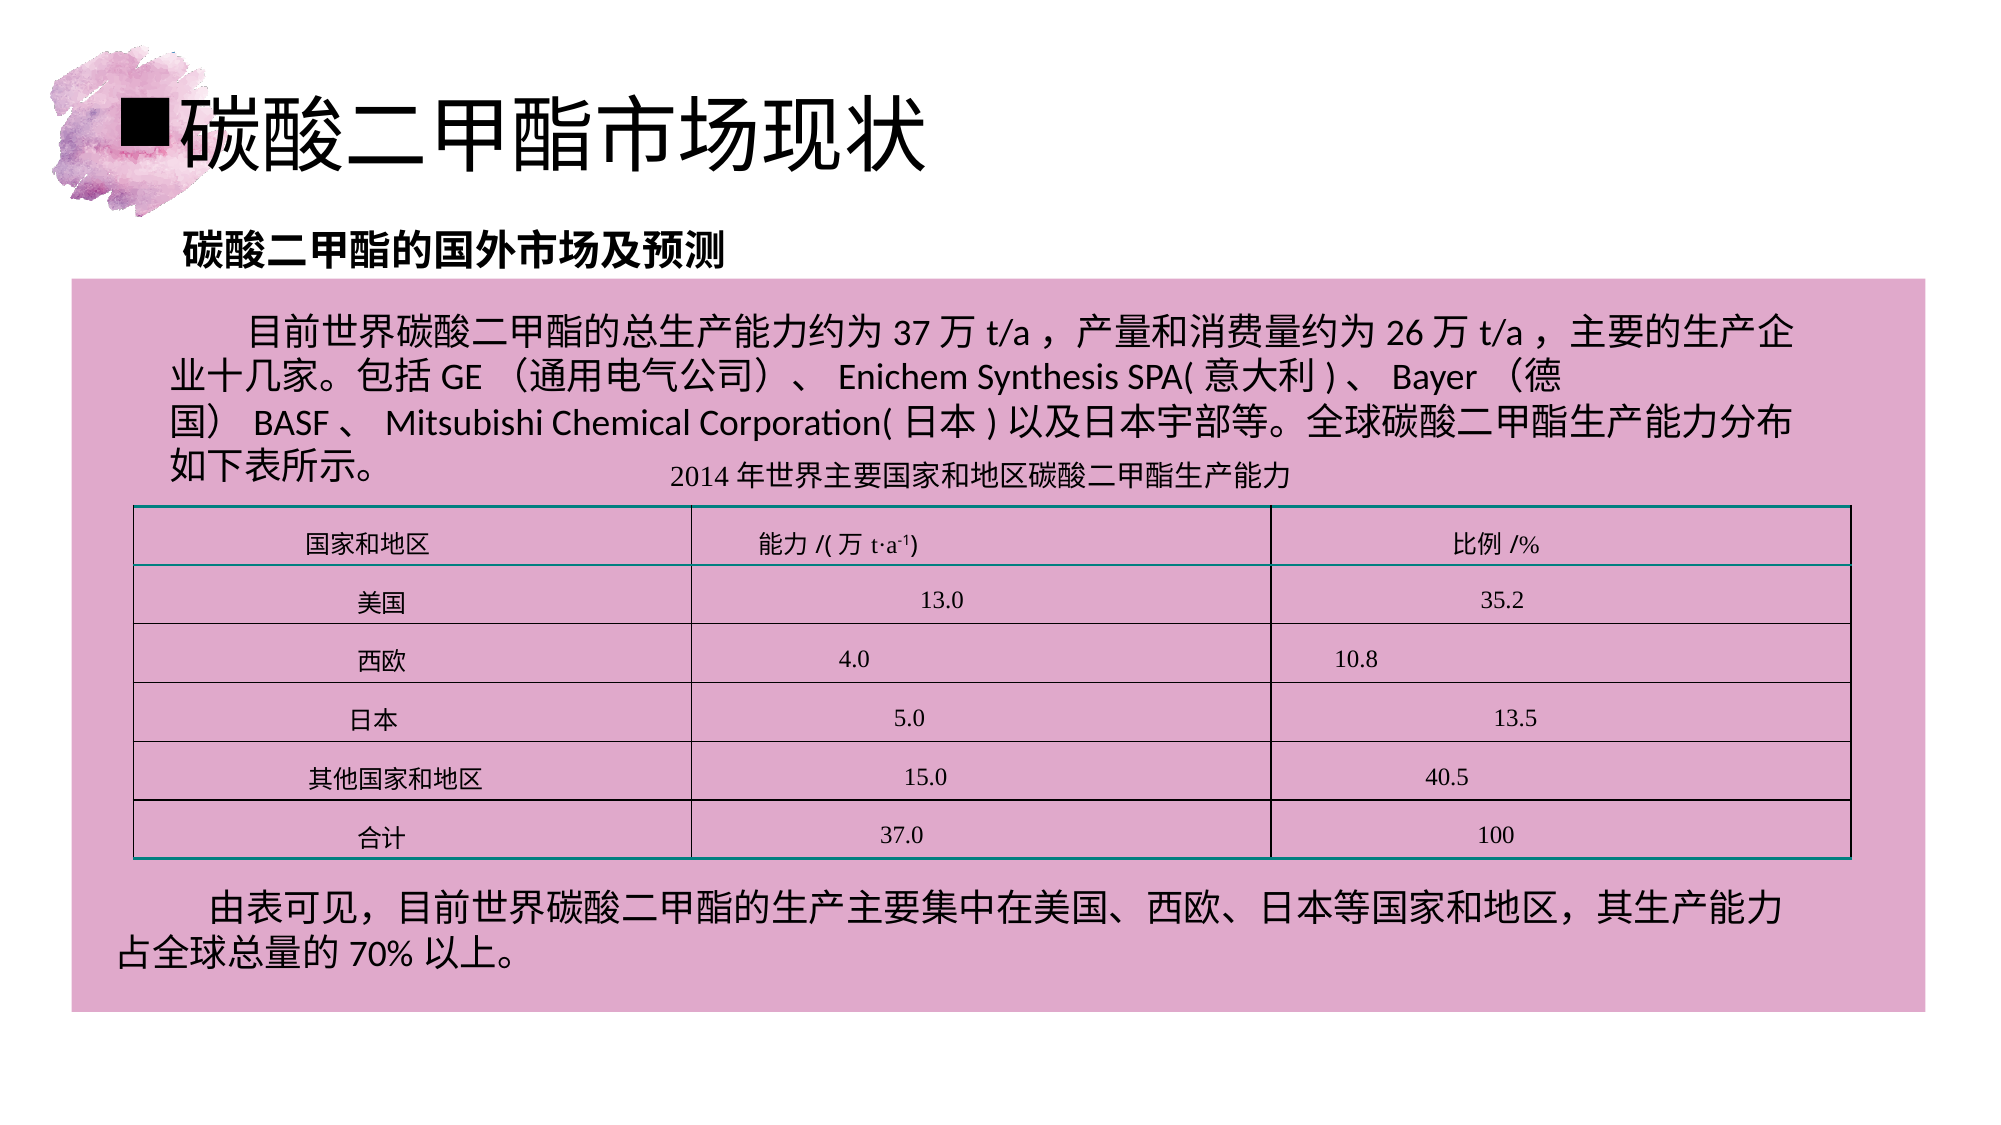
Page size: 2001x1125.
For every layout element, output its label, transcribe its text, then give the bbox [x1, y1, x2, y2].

table_header 比例/% [1272, 508, 1850, 564]
picture [50, 45, 229, 217]
text_box 碳酸二甲酯的国外市场及预测 [168, 216, 1343, 282]
table_cell 5.0 [692, 683, 1270, 741]
table_cell 西欧 [134, 624, 691, 682]
table_cell 其他国家和地区 [134, 742, 691, 799]
text_box 碳酸二甲酯市场现状 [229, 75, 969, 190]
table_cell 40.5 [1272, 742, 1850, 799]
text_box 2014年世界主要国家和地区碳酸二甲酯生产能力 [485, 449, 1319, 505]
table_cell 37.0 [692, 801, 1270, 857]
text_box [70, 277, 1926, 1013]
table_header 能力/(万t·a-1) [692, 508, 1270, 564]
table_cell 15.0 [692, 742, 1270, 799]
table_cell 35.2 [1272, 566, 1850, 623]
table_cell 美国 [134, 566, 691, 623]
table_header 国家和地区 [134, 508, 691, 564]
table_cell 13.5 [1272, 683, 1850, 741]
table_cell 13.0 [692, 566, 1270, 623]
table_cell 合计 [134, 801, 691, 857]
table_cell 100 [1272, 801, 1850, 857]
table_cell 日本 [134, 683, 691, 741]
table_cell 10.8 [1272, 624, 1850, 682]
text_box 目前世界碳酸二甲酯的总生产能力约为37万t/a，产量和消费量约为26万t/a，主要的生产企业十几家。包括GE（通用电气公司）、Enichem Synthesis SPA(意大利)、Bayer（德国）BASF、Mitsubishi Chemical Corporation(日本)以及日本宇部等。全球碳酸二甲酯生产能力分布如下表所示。 [154, 300, 1831, 495]
text_box 由表可见，目前世界碳酸二甲酯的生产主要集中在美国、西欧、日本等国家和地区，其生产能力占全球总量的70%以上。 [100, 876, 1832, 982]
table_cell 4.0 [692, 624, 1270, 682]
